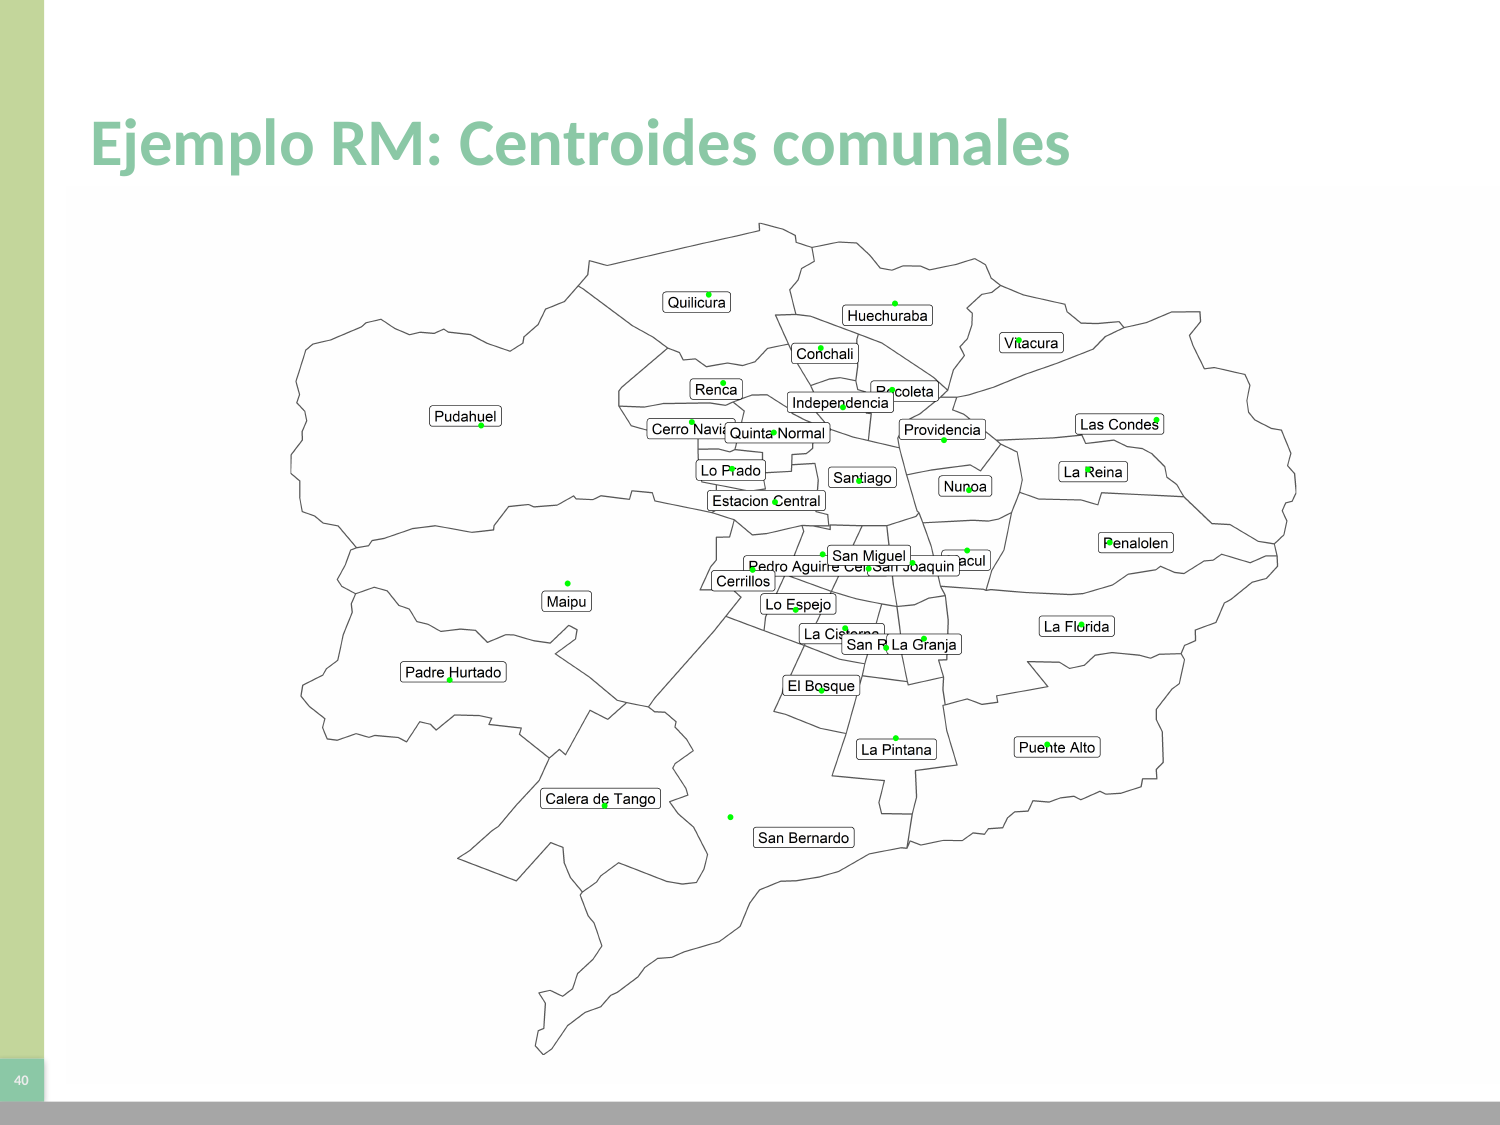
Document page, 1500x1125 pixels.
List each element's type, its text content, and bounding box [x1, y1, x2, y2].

picture [66, 186, 1500, 1084]
title Ejemplo RM: Centroides comunales [75, 45, 1425, 185]
